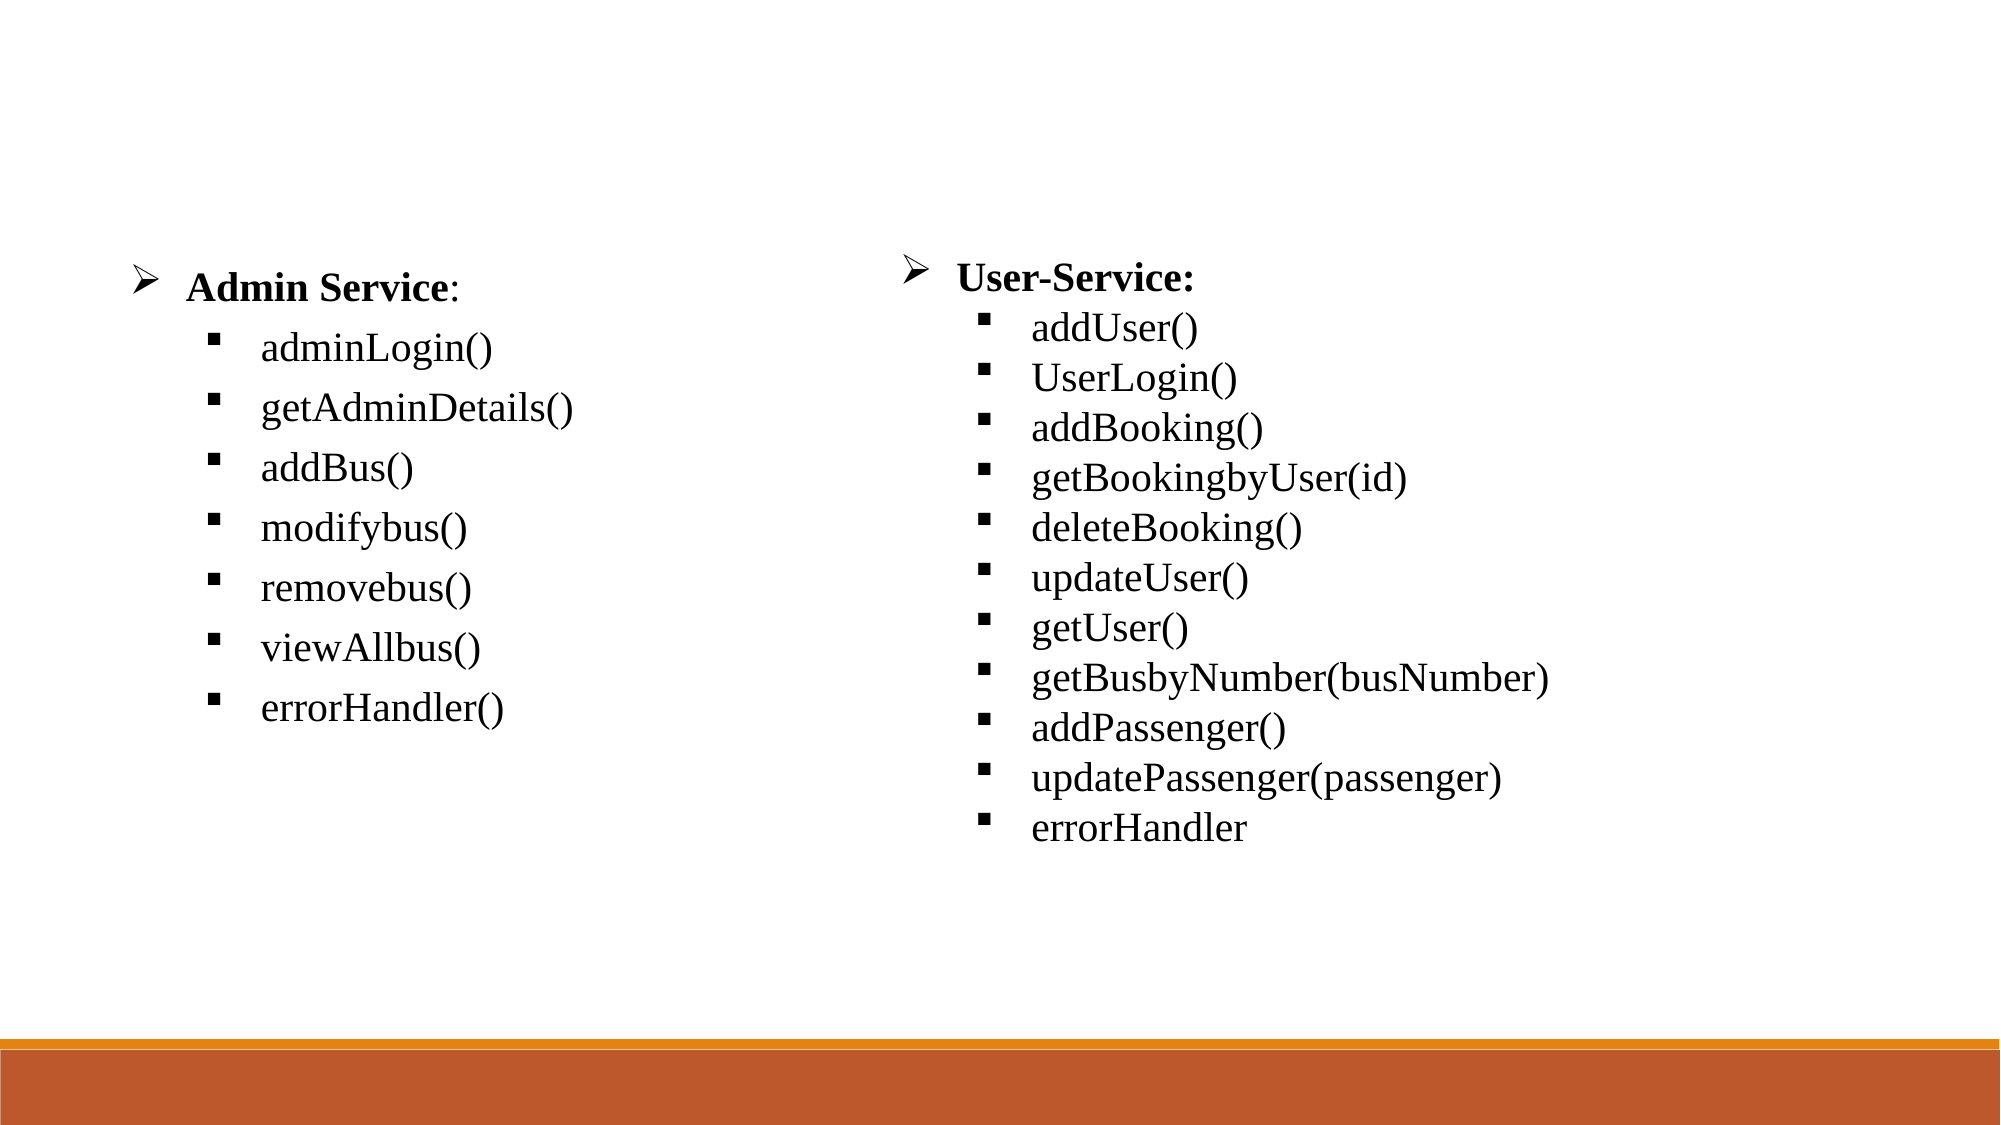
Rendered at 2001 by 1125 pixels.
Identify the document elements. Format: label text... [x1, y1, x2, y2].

text_box Admin Service: adminLogin() getAdminDetails() addBus() modifybus() removebus() viewAllbus() errorHandler() [114, 242, 885, 737]
text_box User-Service: addUser() UserLogin() addBooking() getBookingbyUser(id) deleteBooking() updateUser() getUser() getBusbyNumber(busNumber) addPassenger() updatePassenger(passenger) errorHandler [885, 242, 1886, 858]
text_box [902, 178, 1917, 1024]
